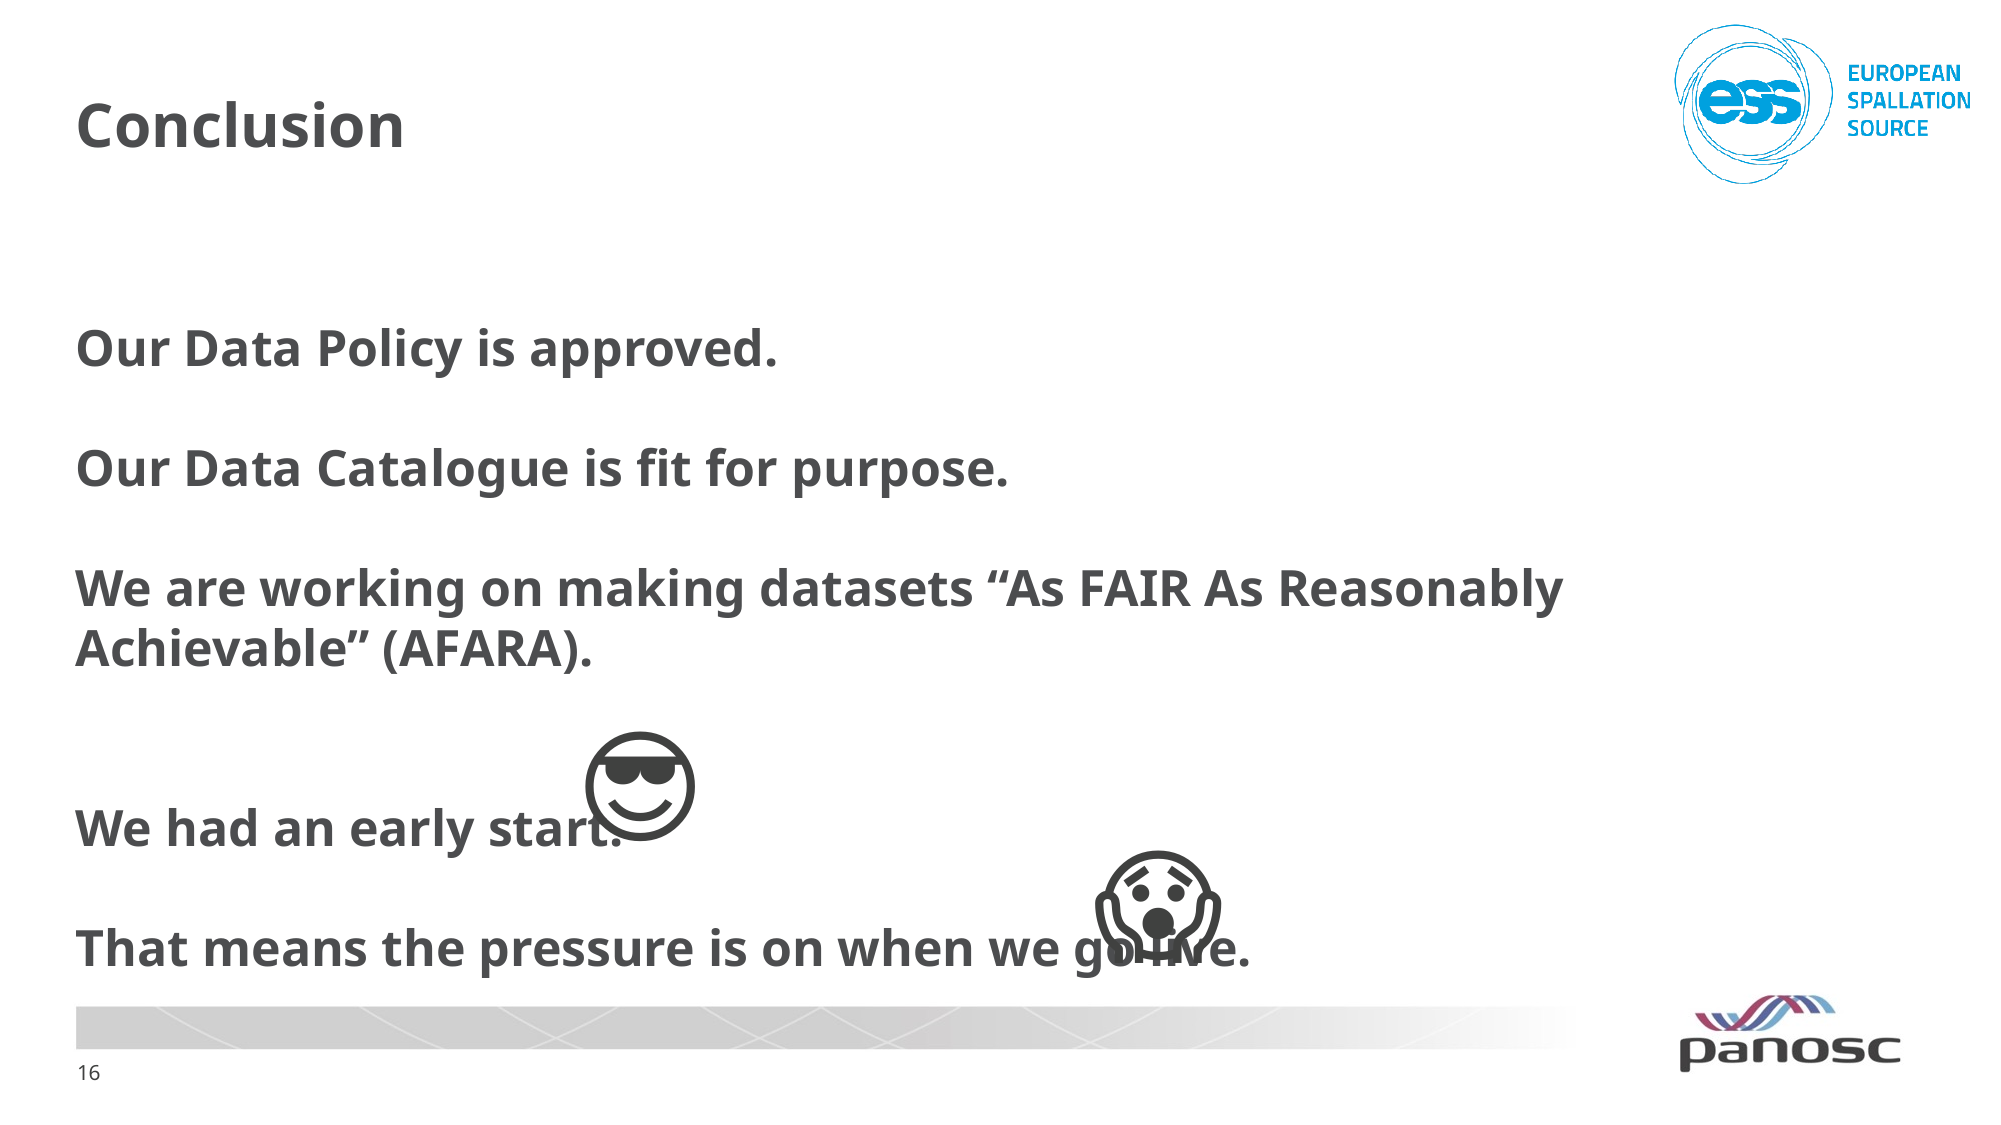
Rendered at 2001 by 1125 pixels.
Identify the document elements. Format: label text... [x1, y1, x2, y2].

text_box 😎 [560, 699, 721, 865]
list Our Data Policy is approved. Our Data Catalogue is fit for purpose. We are working on making datasets “As FAIR As Reasonably Achievable” (AFARA). We had an early start. That means the pressure is on when we go live. [75, 195, 1825, 984]
text_box 😱 [1079, 818, 1240, 984]
title Conclusion [75, 86, 1276, 160]
picture [1, 962, 1999, 1125]
picture [1674, 24, 1970, 184]
